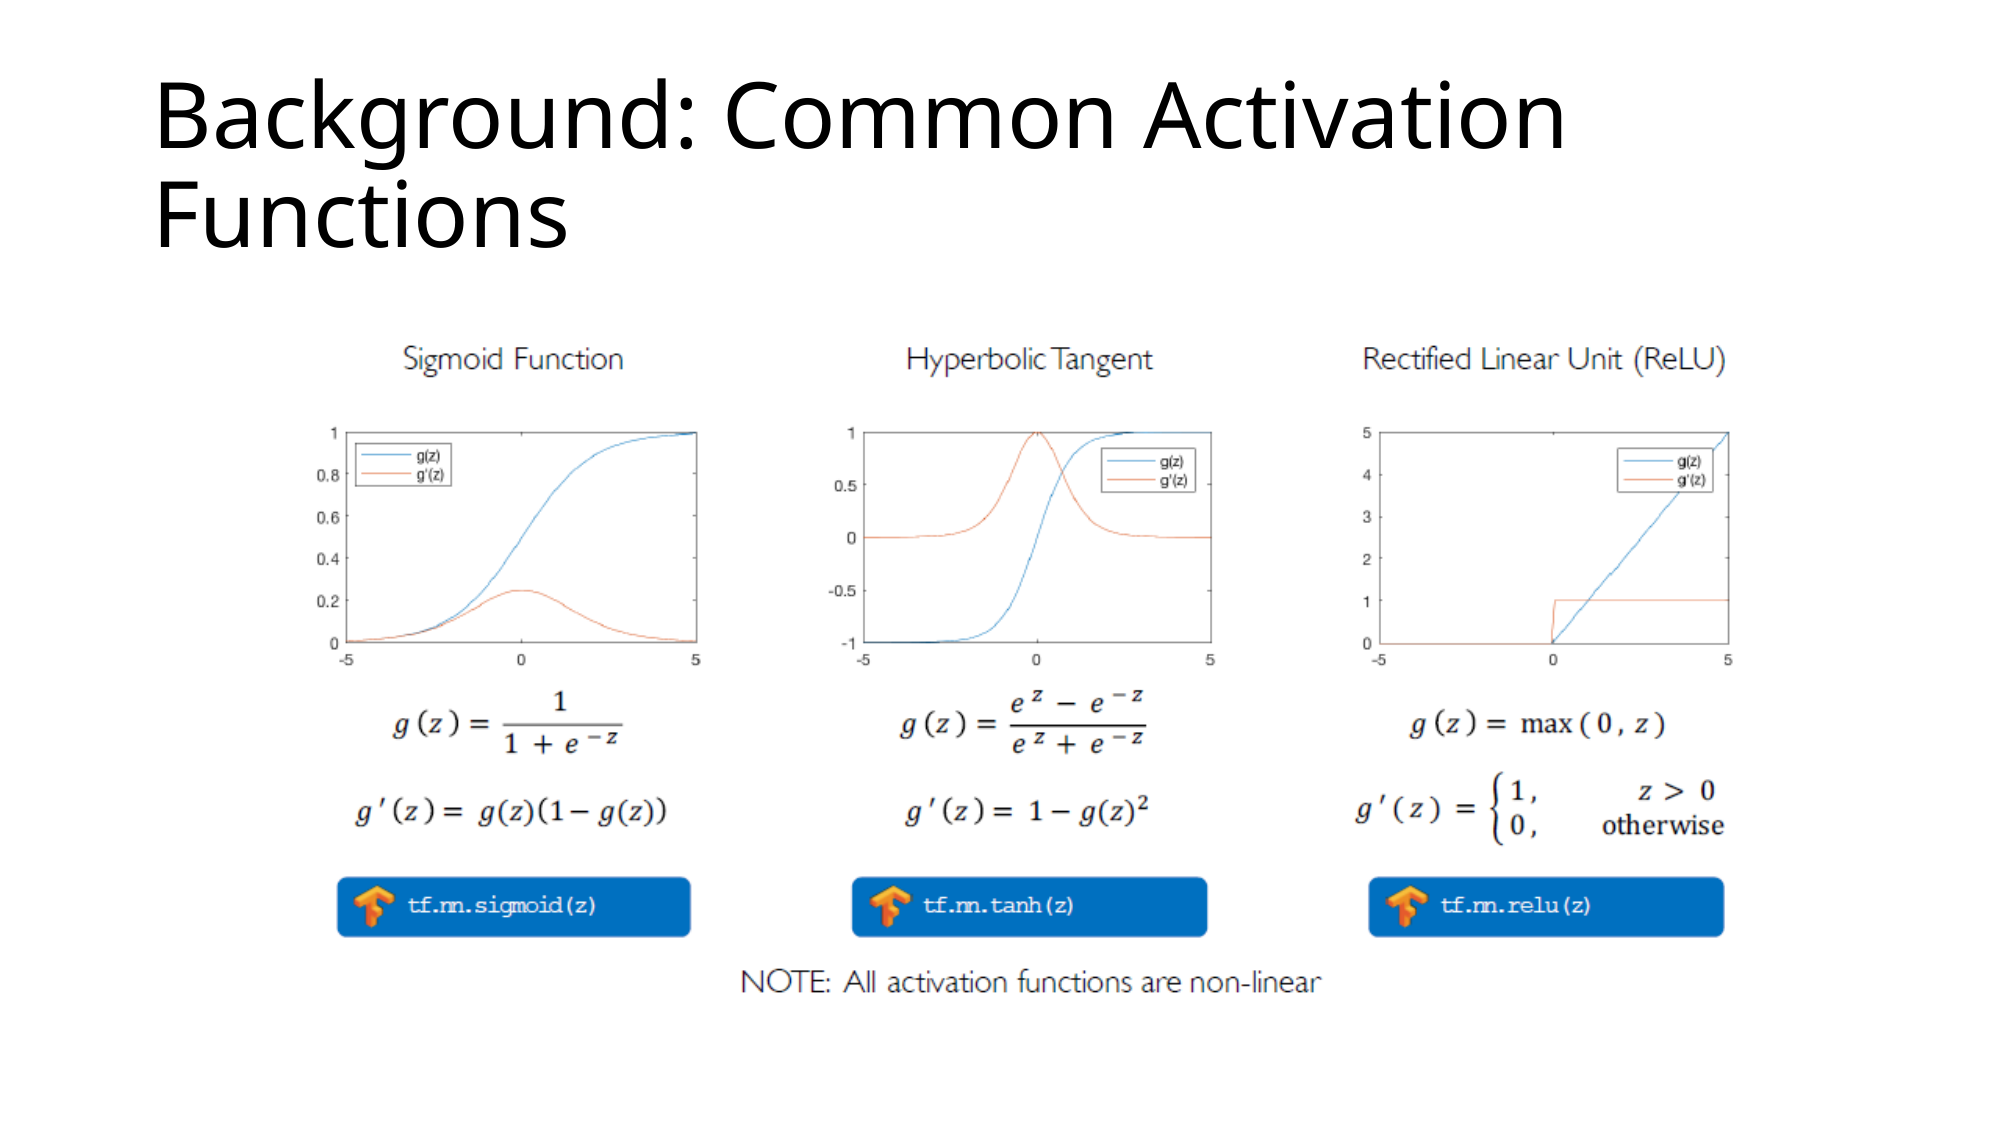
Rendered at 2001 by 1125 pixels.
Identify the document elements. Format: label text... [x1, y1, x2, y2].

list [249, 311, 1750, 1002]
title Background: Common Activation Functions [137, 59, 1863, 278]
